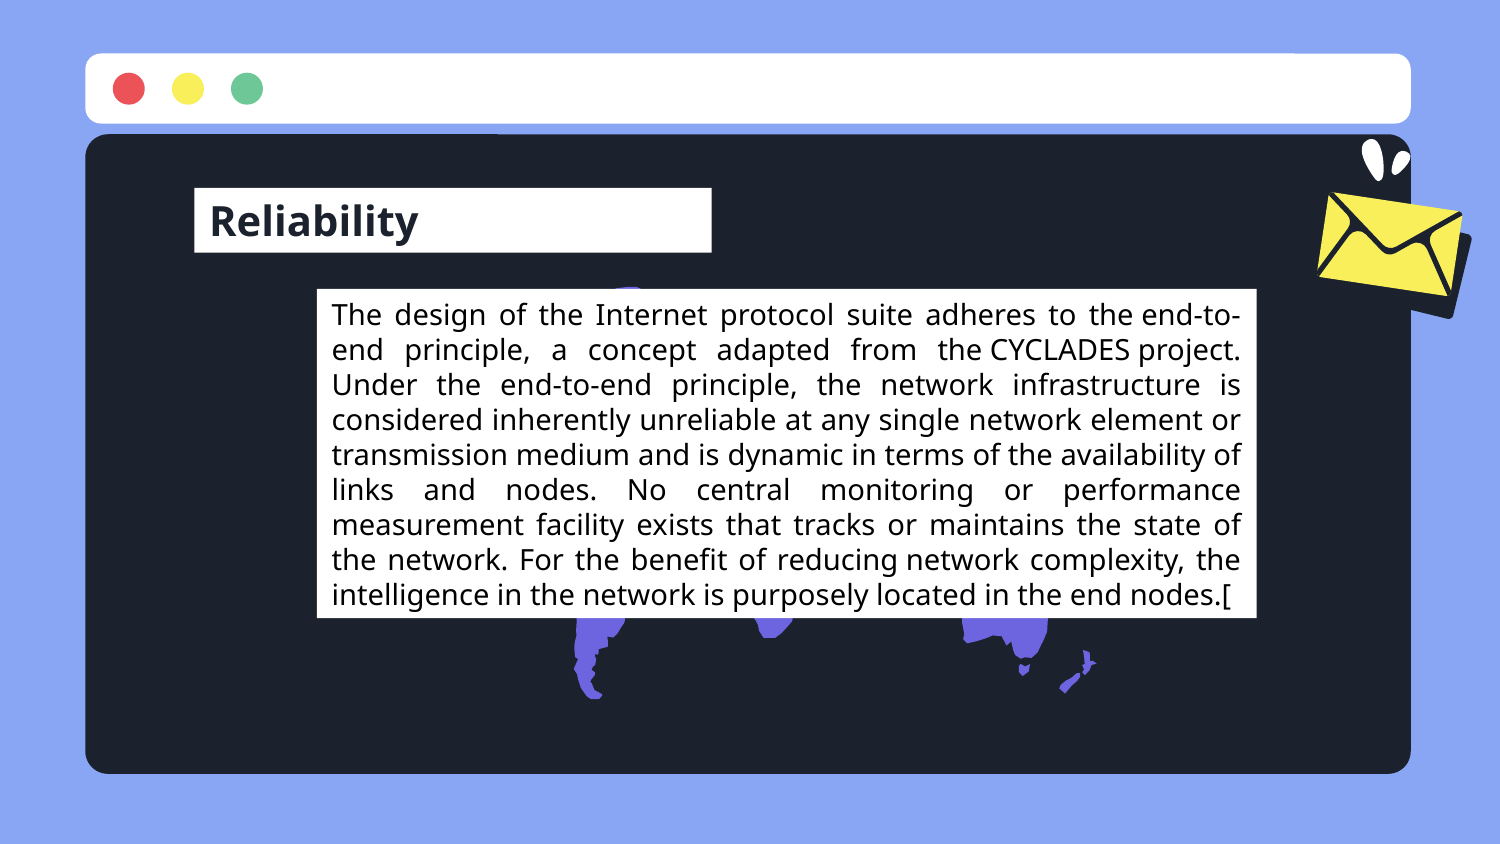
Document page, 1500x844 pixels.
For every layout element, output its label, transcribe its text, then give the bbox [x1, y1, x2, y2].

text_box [403, 286, 1097, 700]
text_box Reliability [194, 187, 712, 253]
text_box The design of the Internet protocol suite adheres to the end-to-end principle, a concept adapted from the CYCLADES project. Under the end-to-end principle, the network infrastructure is considered inherently unreliable at any single network element or transmission medium and is dynamic in terms of the availability of links and nodes. No central monitoring or performance measurement facility exists that tracks or maintains the state of the network. For the benefit of reducing network complexity, the intelligence in the network is purposely located in the end nodes.[ [1099, 288, 1257, 619]
text_box The design of the Internet protocol suite adheres to the end-to-end principle, a concept adapted from the CYCLADES project. Under the end-to-end principle, the network infrastructure is considered inherently unreliable at any single network element or transmission medium and is dynamic in terms of the availability of links and nodes. No central monitoring or performance measurement facility exists that tracks or maintains the state of the network. For the benefit of reducing network complexity, the intelligence in the network is purposely located in the end nodes.[ [316, 288, 400, 619]
